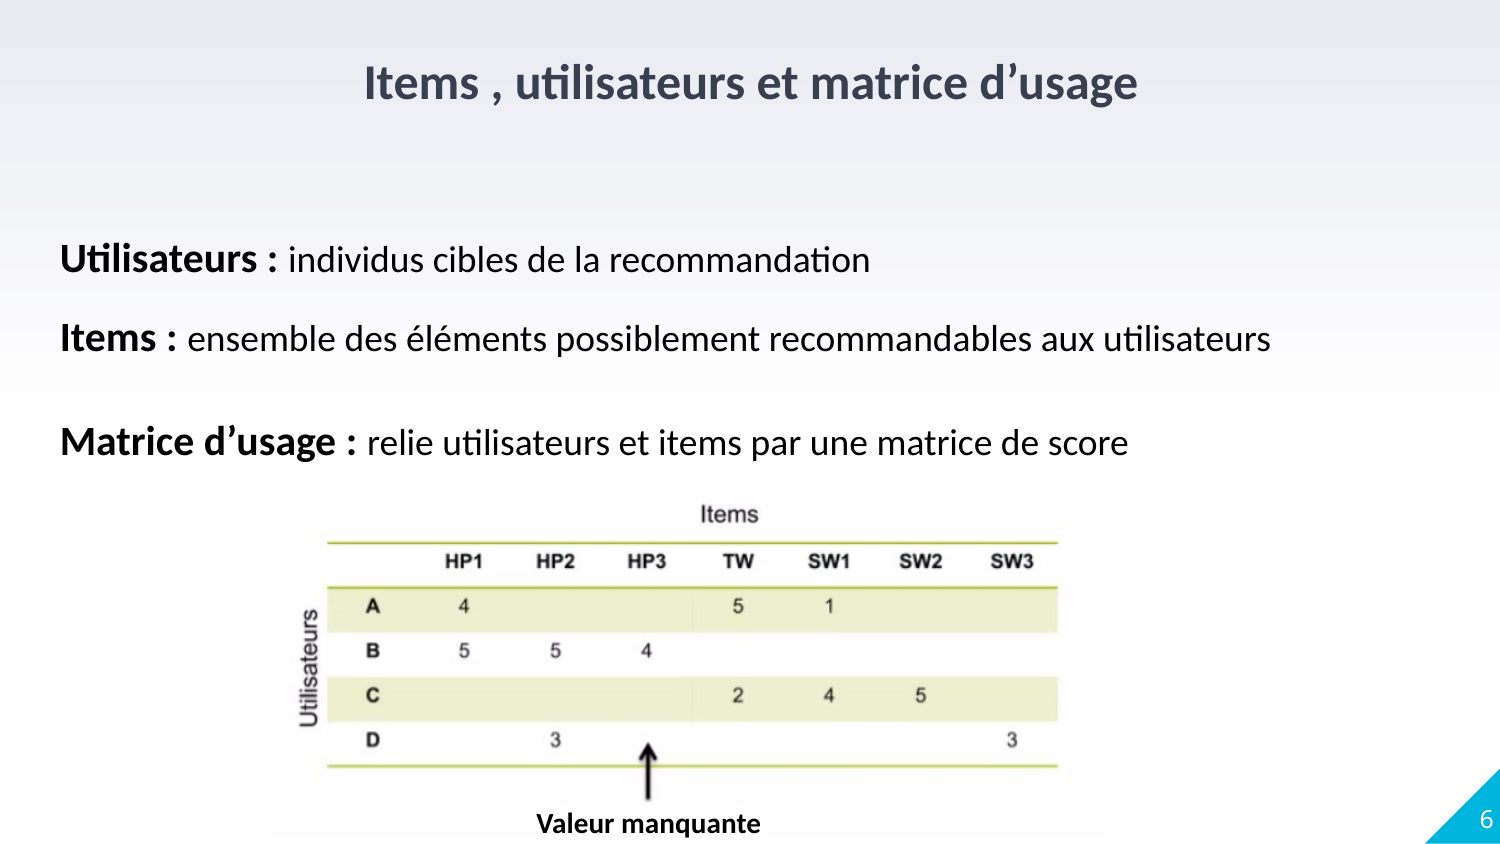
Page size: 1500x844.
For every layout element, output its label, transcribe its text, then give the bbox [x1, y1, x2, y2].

text_box Items : ensemble des éléments possiblement recommandables aux utilisateurs [45, 301, 1343, 367]
text_box Matrice d’usage : relie utilisateurs et items par une matrice de score [45, 406, 1182, 472]
text_box Utilisateurs : individus cibles de la recommandation [45, 223, 954, 289]
picture [271, 484, 1111, 838]
text_box Items , utilisateurs et matrice d’usage [348, 42, 1154, 118]
slide_number 6 [1418, 760, 1494, 838]
